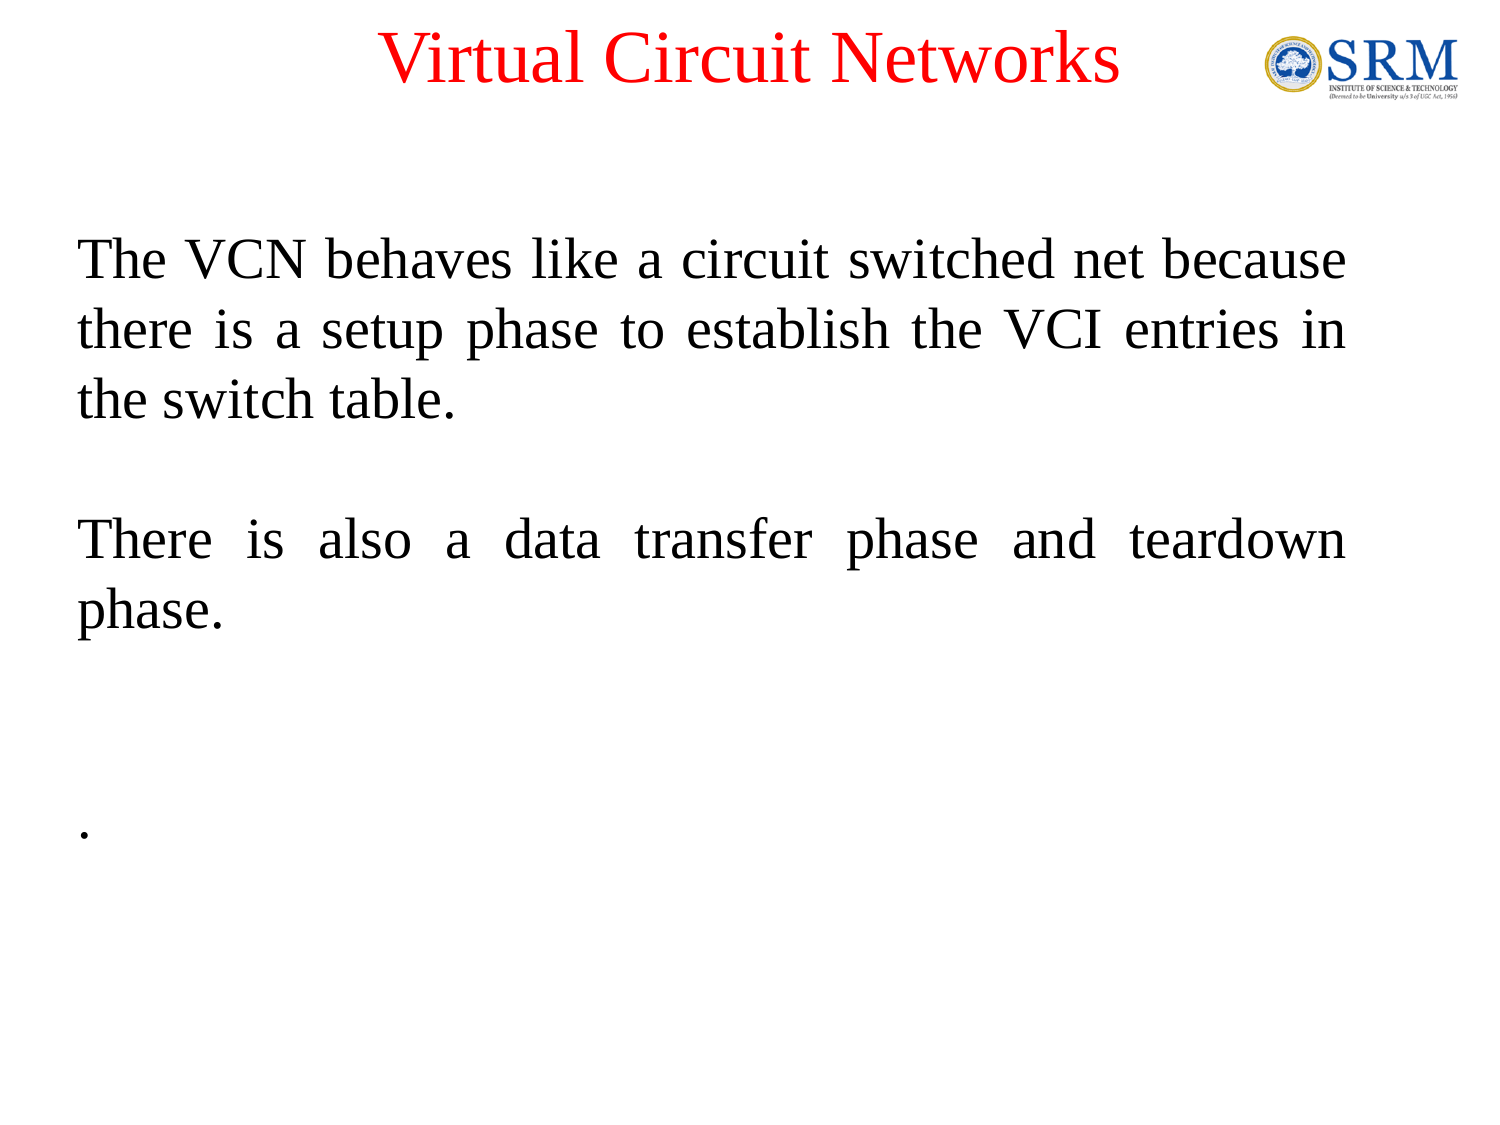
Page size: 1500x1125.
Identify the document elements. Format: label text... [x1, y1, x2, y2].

text_box The VCN behaves like a circuit switched net because there is a setup phase to establish the VCI entries in the switch table. There is also a data transfer phase and teardown phase. . [62, 212, 1363, 864]
text_box Virtual Circuit Networks [362, 0, 1438, 106]
picture [1262, 24, 1463, 108]
